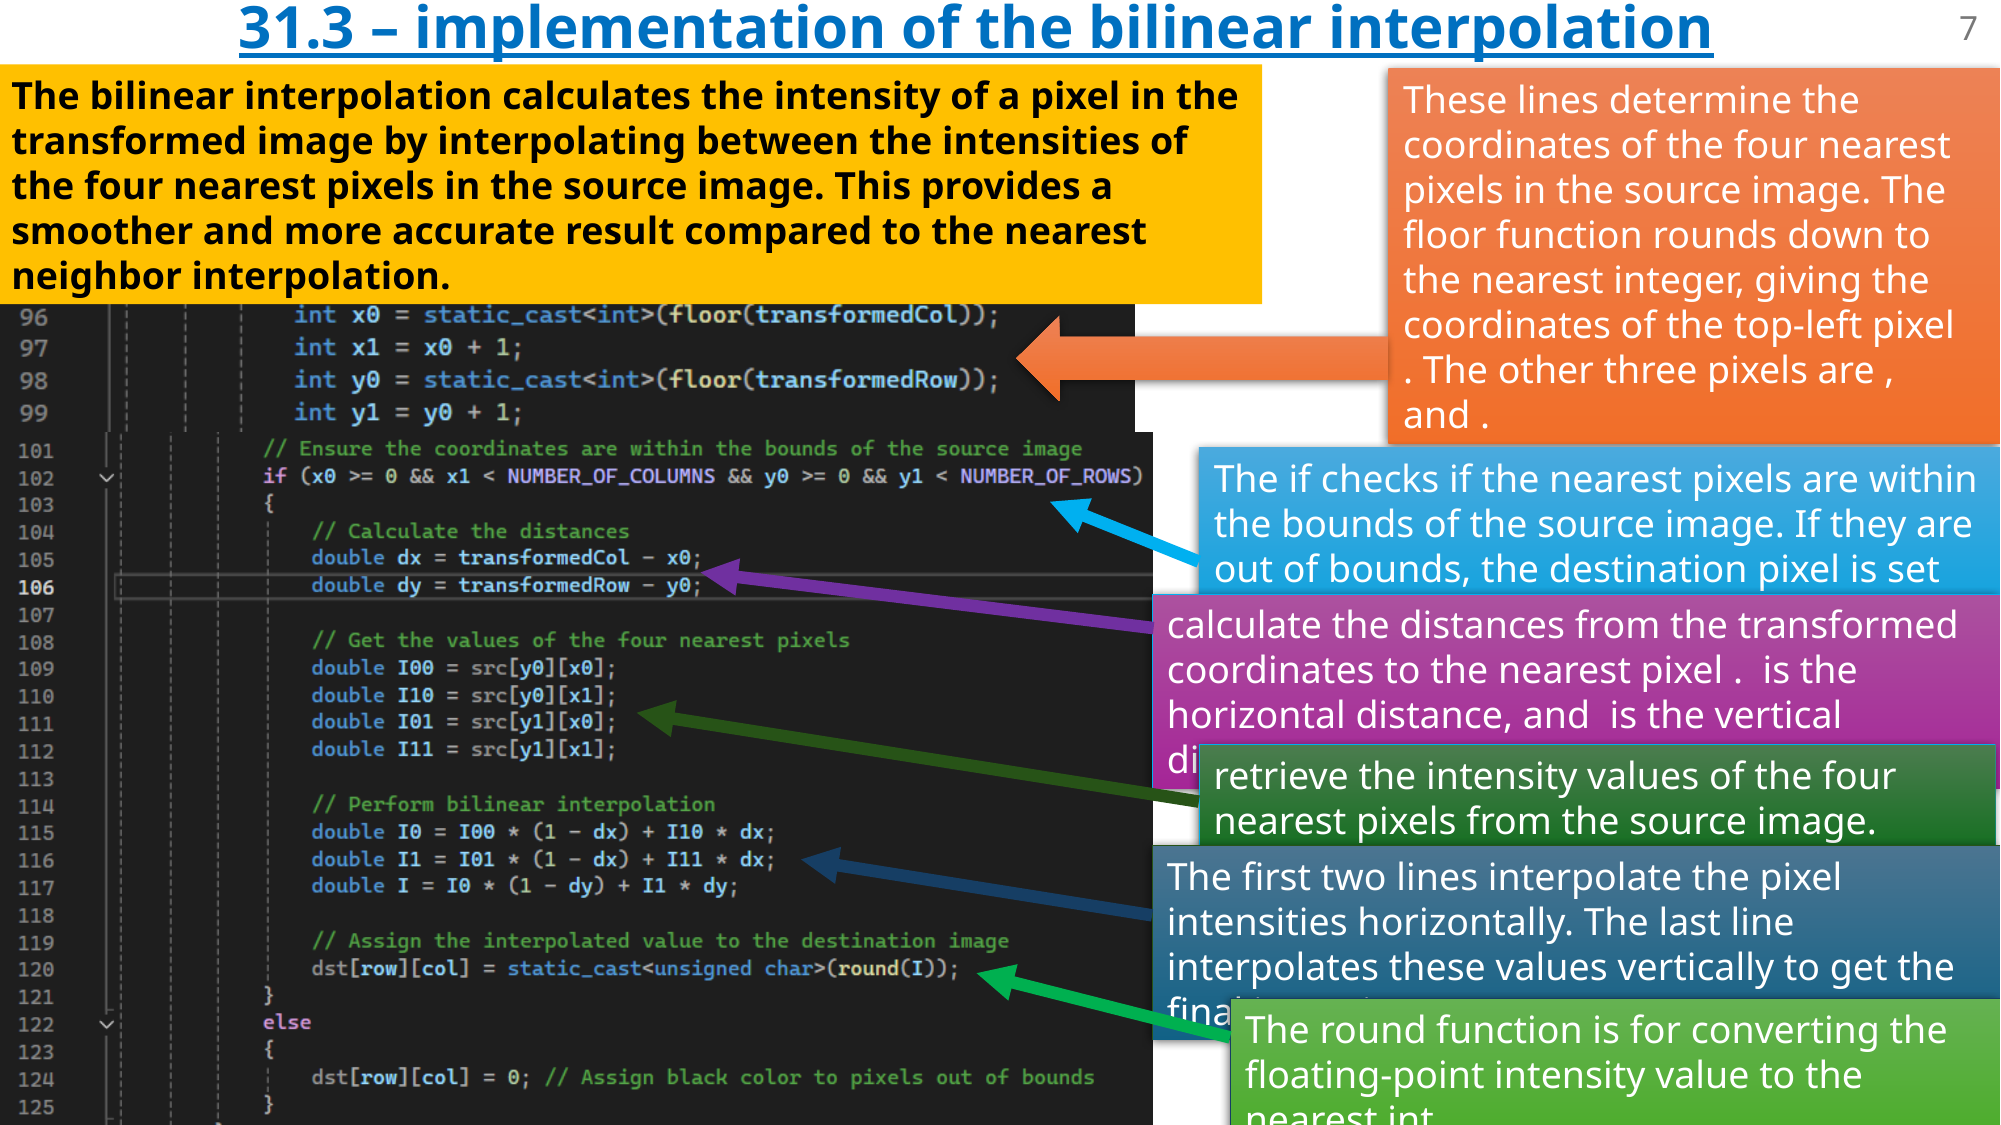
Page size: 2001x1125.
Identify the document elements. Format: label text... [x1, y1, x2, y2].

text_box The round function is for converting the floating-point intensity value to the nearest int [1230, 998, 2000, 1125]
text_box retrieve the intensity values of the four nearest pixels from the source image. [1198, 744, 1996, 840]
text_box The if checks if the nearest pixels are within the bounds of the source image. If they are out of bounds, the destination pixel is set to black (0). [1198, 447, 2000, 590]
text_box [699, 571, 1154, 629]
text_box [636, 712, 1200, 803]
text_box 31.3 – implementation of the bilinear interpolation in code [194, 0, 1759, 138]
text_box [1135, 336, 1389, 380]
picture [0, 260, 1153, 1125]
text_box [800, 858, 1153, 916]
slide_number 7 [1944, 0, 1996, 60]
text_box The bilinear interpolation calculates the intensity of a pixel in the transformed image by interpolating between the intensities of the four nearest pixels in the source image. This provides a smoother and more accurate result compared to the nearest neighbor interpolation. [0, 64, 1263, 305]
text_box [976, 972, 1231, 1038]
text_box The first two lines interpolate the pixel intensities horizontally. The last line interpolates these values vertically to get the final intensity I [1153, 845, 2000, 994]
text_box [1049, 501, 1200, 563]
